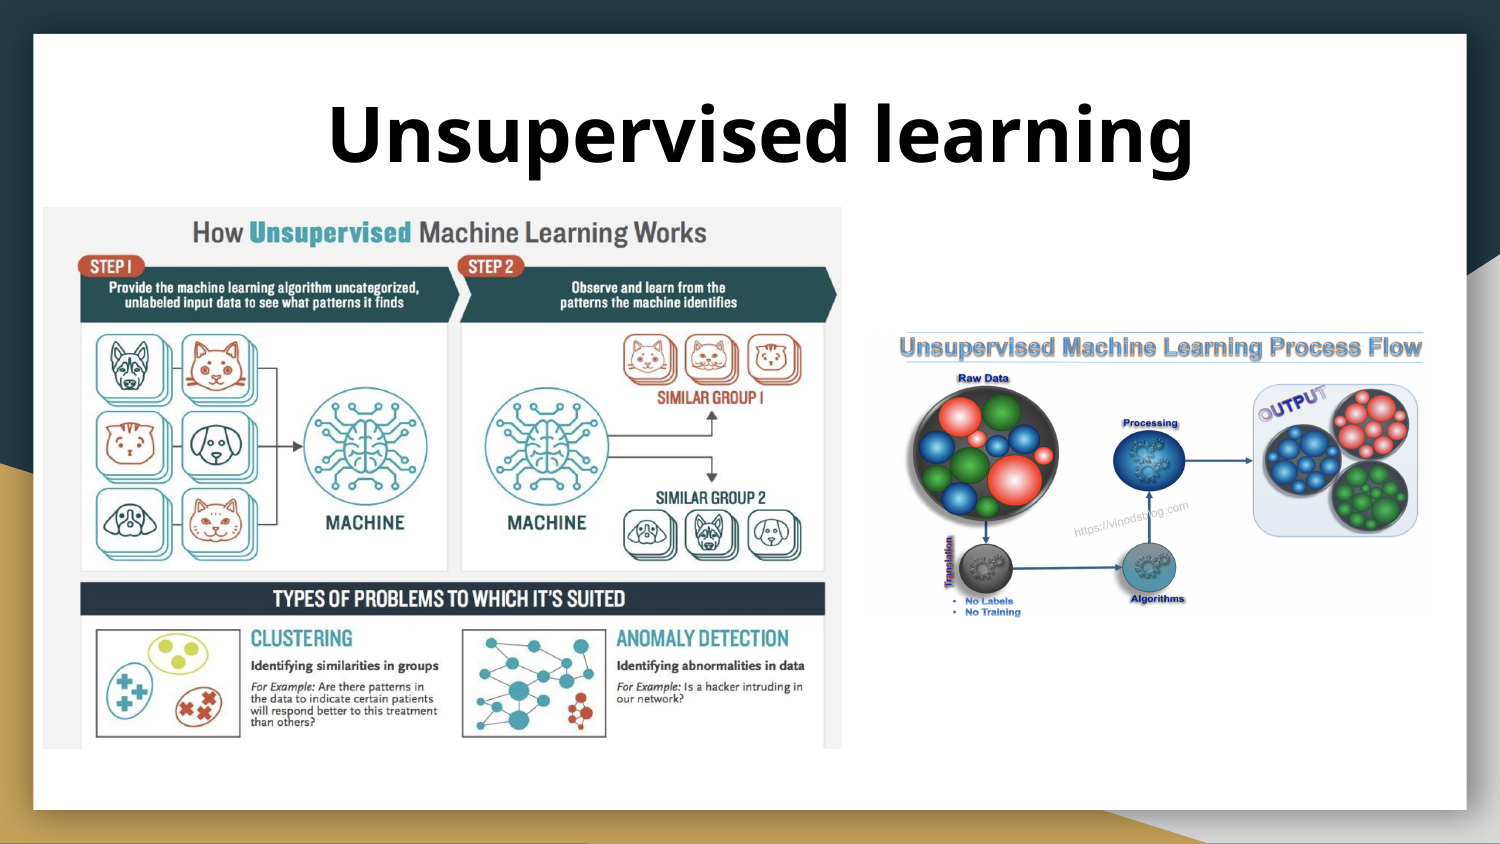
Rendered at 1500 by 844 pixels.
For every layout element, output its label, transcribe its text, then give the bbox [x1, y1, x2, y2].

title Unsupervised learning [311, 70, 1417, 228]
picture [21, 191, 1430, 750]
